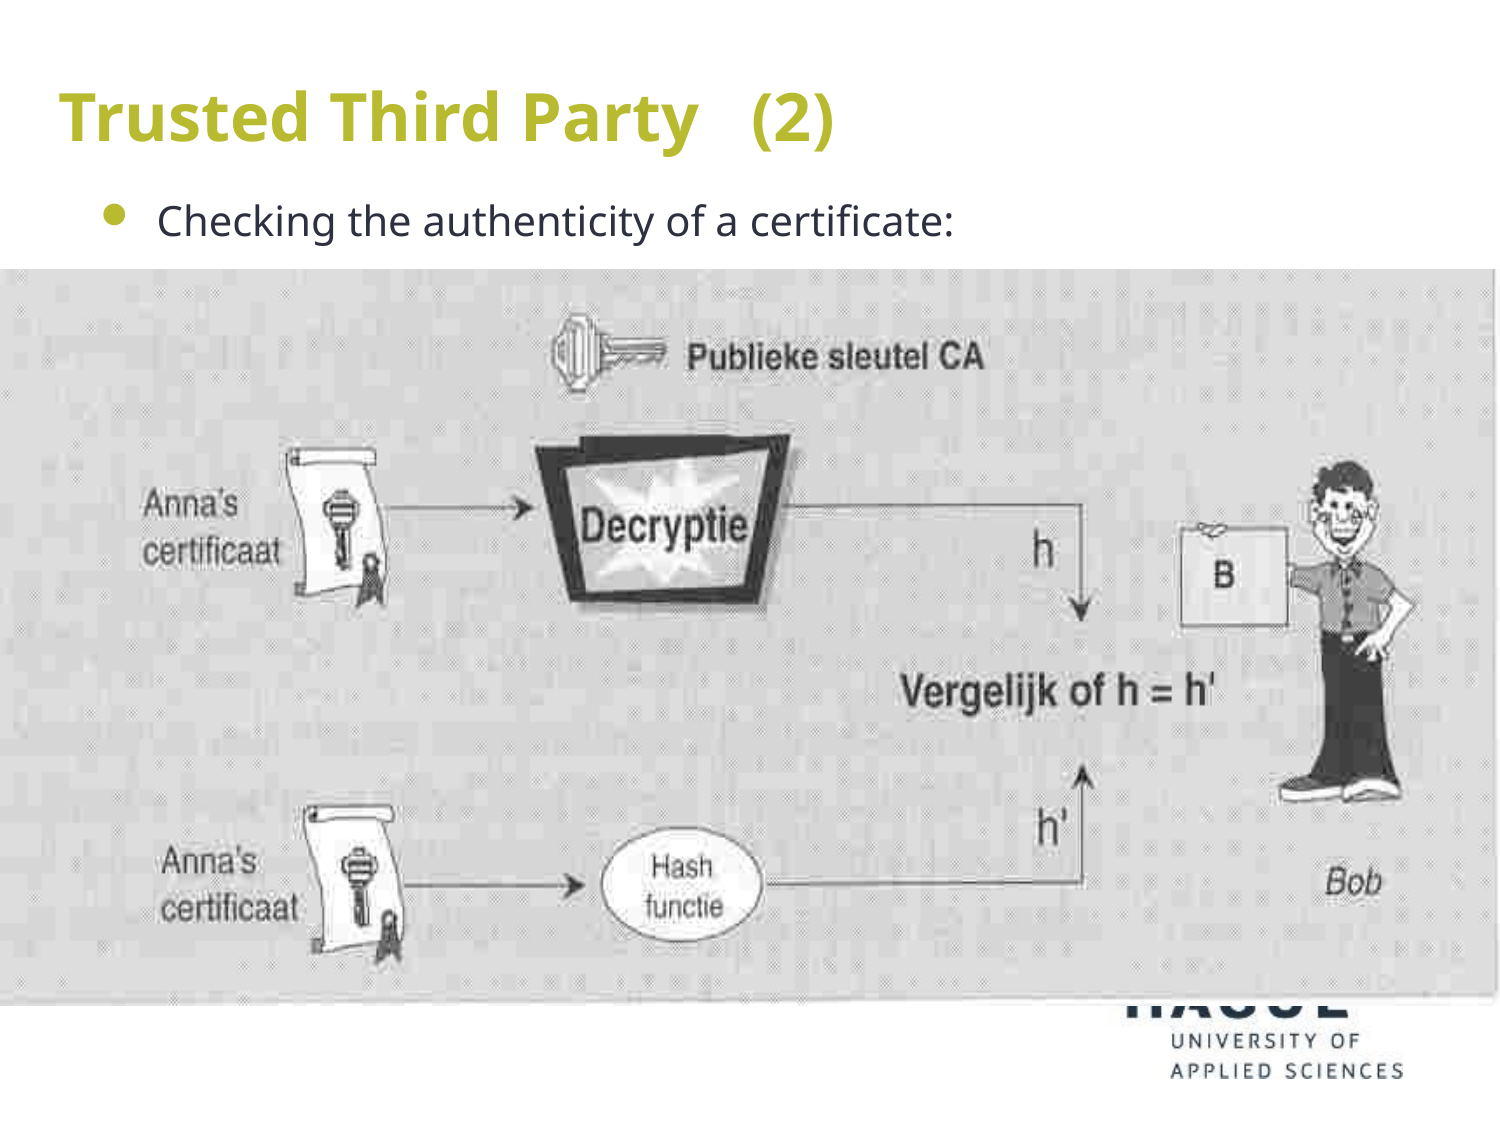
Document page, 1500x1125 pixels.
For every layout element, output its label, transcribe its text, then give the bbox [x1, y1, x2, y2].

picture [0, 269, 1500, 1094]
list Checking the authenticity of a certificate: [100, 195, 1463, 267]
title Trusted Third Party (2) [58, 58, 1441, 172]
